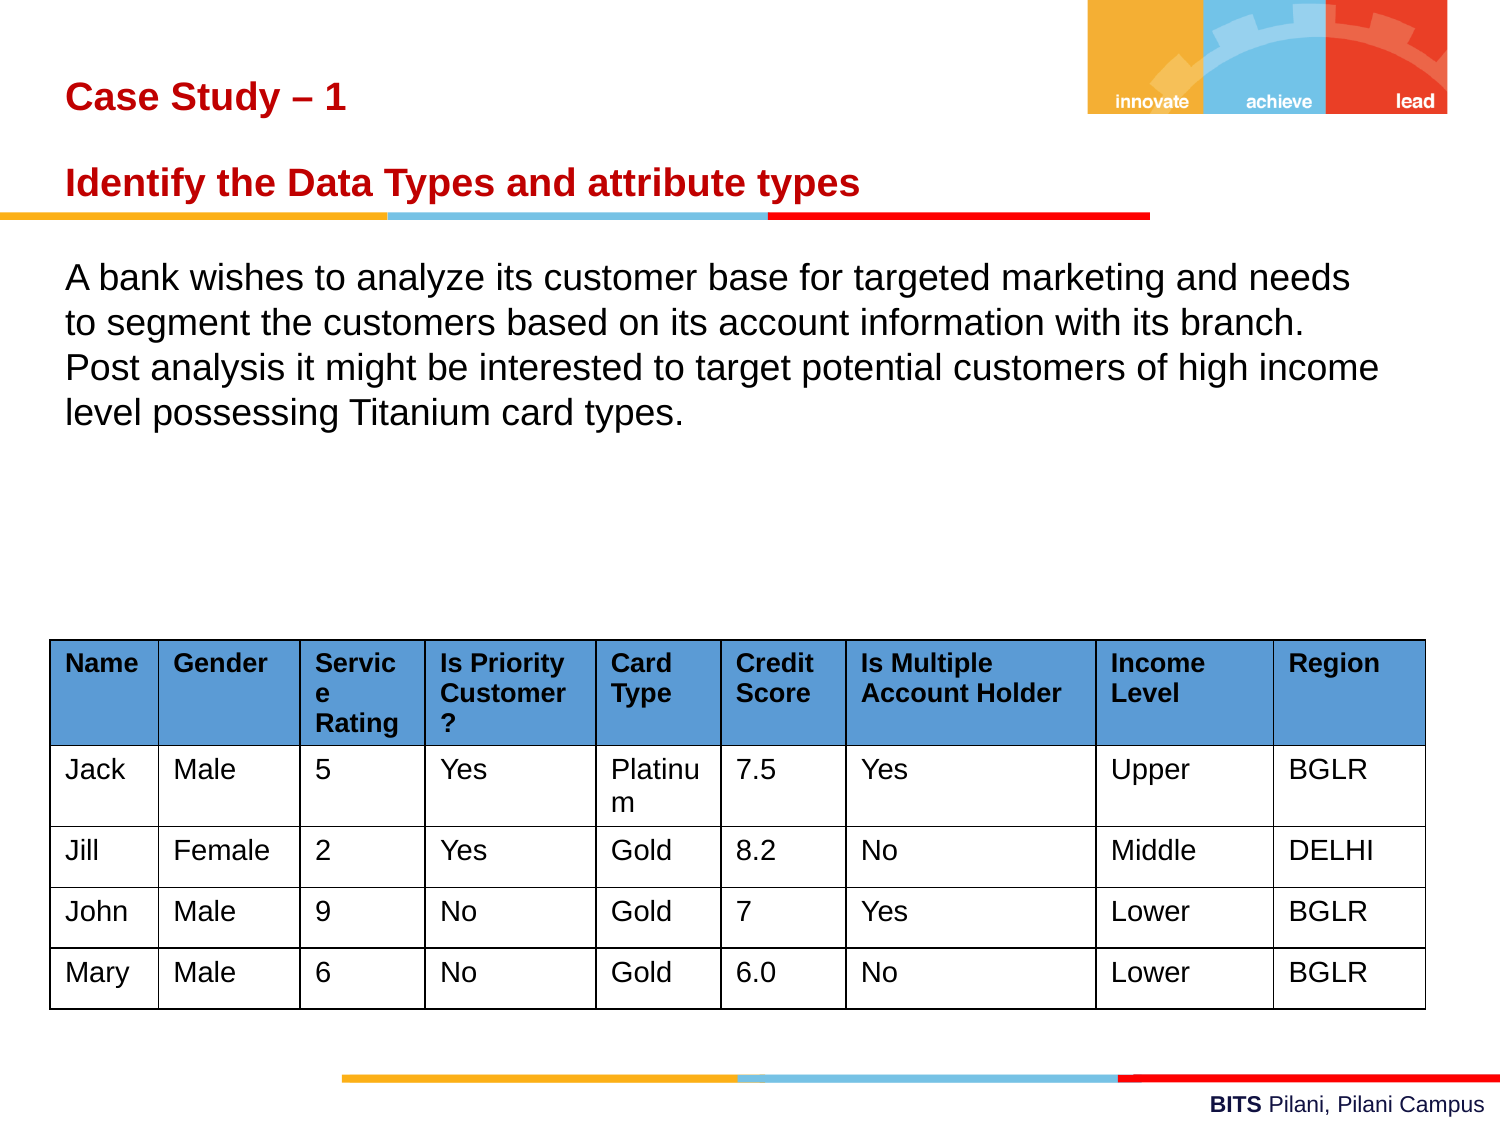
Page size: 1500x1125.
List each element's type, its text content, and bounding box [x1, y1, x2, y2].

table_cell Jill [51, 827, 158, 887]
table_cell Yes [426, 827, 595, 887]
table_cell Middle [1097, 827, 1273, 887]
table_cell Mary [51, 949, 158, 1008]
table_cell Lower [1097, 949, 1273, 1008]
table_cell BGLR [1274, 746, 1425, 826]
table_cell 5 [301, 746, 424, 826]
table_header Region [1274, 641, 1425, 745]
table_cell No [847, 827, 1095, 887]
table_cell Upper [1097, 746, 1273, 826]
table_cell Male [159, 949, 299, 1008]
table_cell Female [159, 827, 299, 887]
table_cell Jack [51, 746, 158, 826]
table_cell John [51, 888, 158, 947]
table_cell No [426, 888, 595, 947]
table_header Name [51, 641, 158, 745]
table_cell 7.5 [722, 746, 845, 826]
table_cell 8.2 [722, 827, 845, 887]
table_header Gender [159, 641, 299, 745]
table_cell Yes [847, 746, 1095, 826]
table_cell Lower [1097, 888, 1273, 947]
table_cell DELHI [1274, 827, 1425, 887]
table_cell BGLR [1274, 888, 1425, 947]
picture [1087, 0, 1448, 114]
table_header Income Level [1097, 641, 1273, 745]
table_cell No [426, 949, 595, 1008]
table_cell Platinum [597, 746, 720, 826]
table_cell 6.0 [722, 949, 845, 1008]
table_cell Gold [597, 888, 720, 947]
table_cell Yes [426, 746, 595, 826]
table_cell 2 [301, 827, 424, 887]
table_cell BGLR [1274, 949, 1425, 1008]
table_cell No [847, 949, 1095, 1008]
table_header Is Multiple Account Holder [847, 641, 1095, 745]
table_cell 9 [301, 888, 424, 947]
table_header Card Type [597, 641, 720, 745]
table_cell Gold [597, 827, 720, 887]
table_header Is Priority Customer? [426, 641, 595, 745]
table_cell 7 [722, 888, 845, 947]
list A bank wishes to analyze its customer base for targeted marketing and needs to segment the customers based on its account information with its branch. Post analysis it might be interested to target potential customers of high income level possessing Titanium card types. [50, 245, 1400, 639]
table_header Credit Score [722, 641, 845, 745]
table_header Service Rating [301, 641, 424, 745]
table_cell Male [159, 746, 299, 826]
table_cell Gold [597, 949, 720, 1008]
list Case Study – 1 Identify the Data Types and attribute types [50, 24, 1088, 213]
table_cell Male [159, 888, 299, 947]
table_cell Yes [847, 888, 1095, 947]
table_cell 6 [301, 949, 424, 1008]
